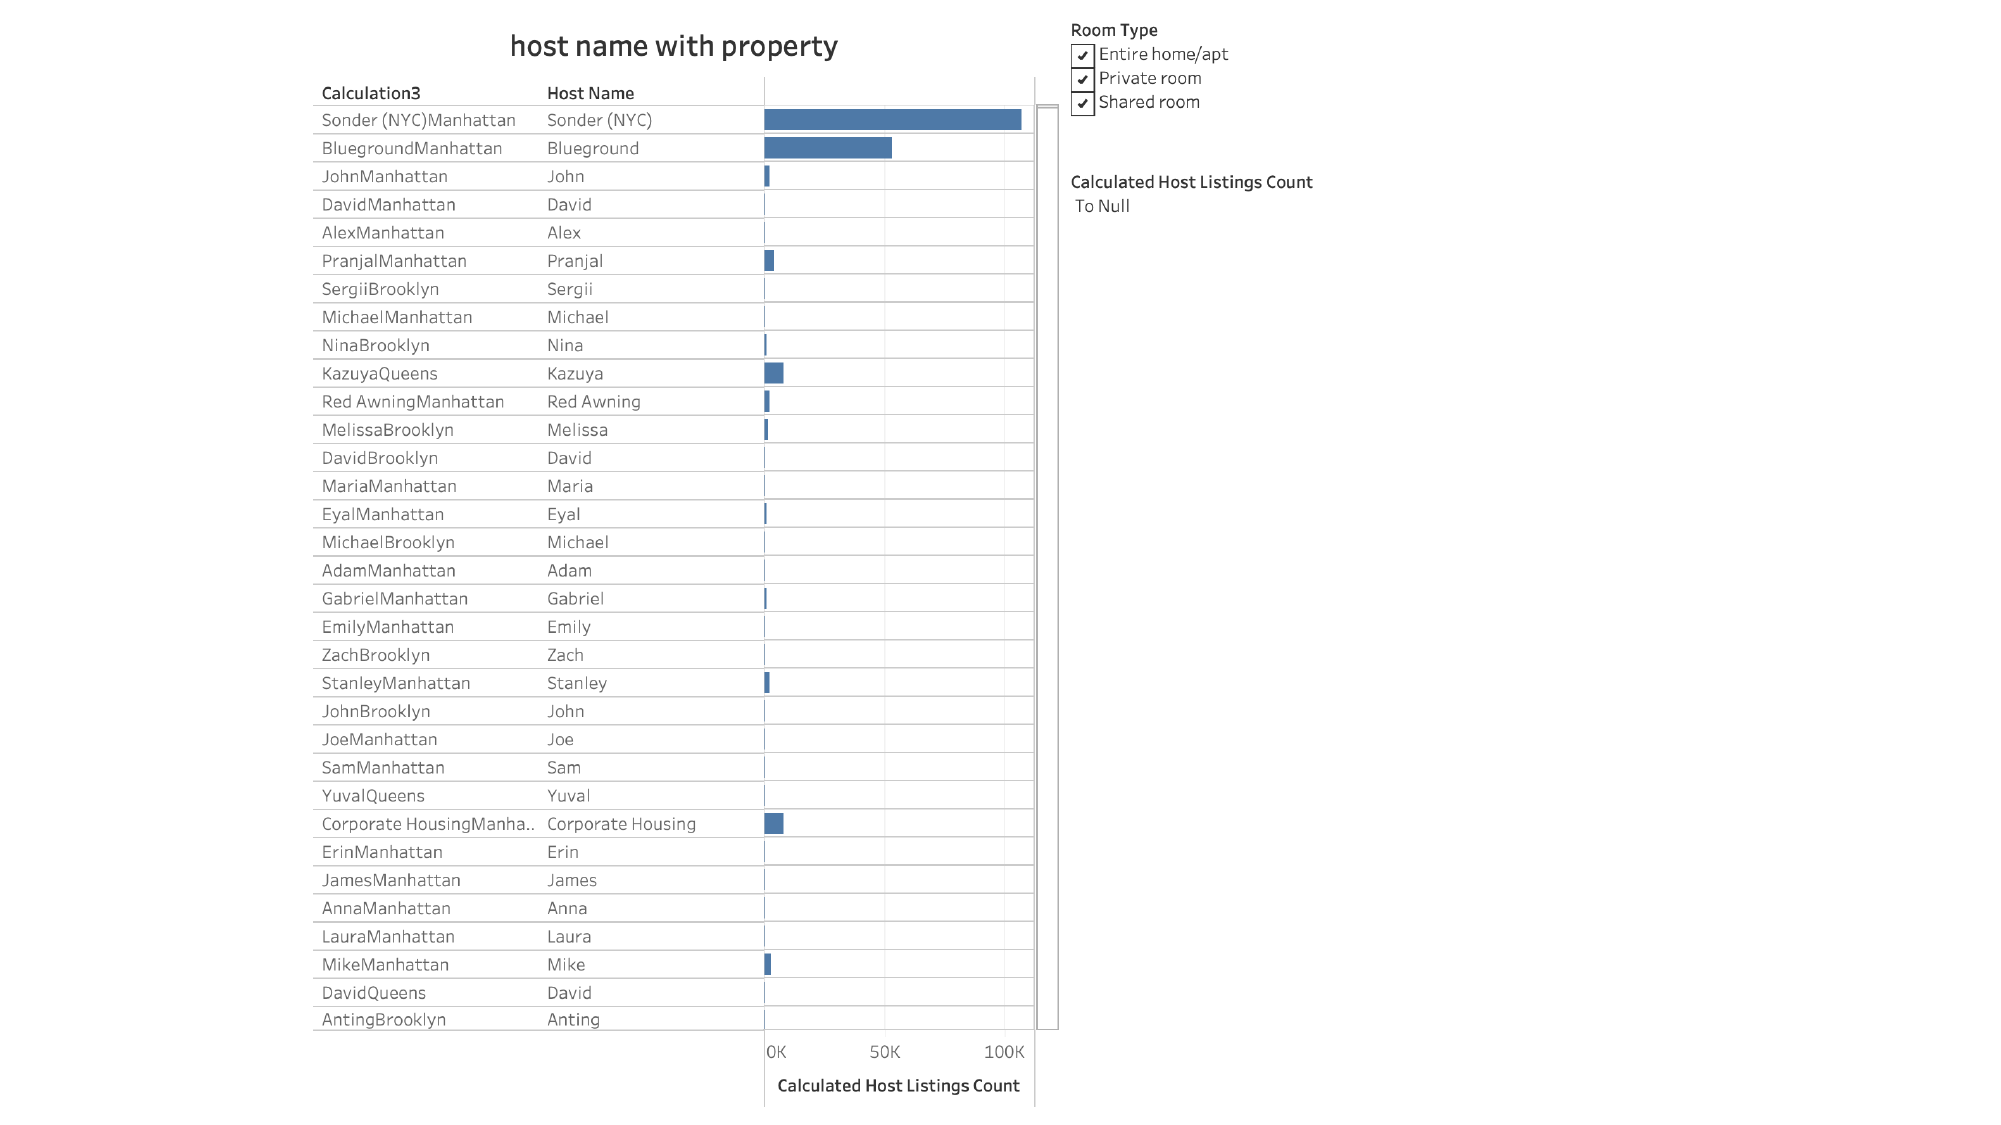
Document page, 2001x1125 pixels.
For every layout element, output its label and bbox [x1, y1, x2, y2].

picture [296, 0, 1704, 1125]
